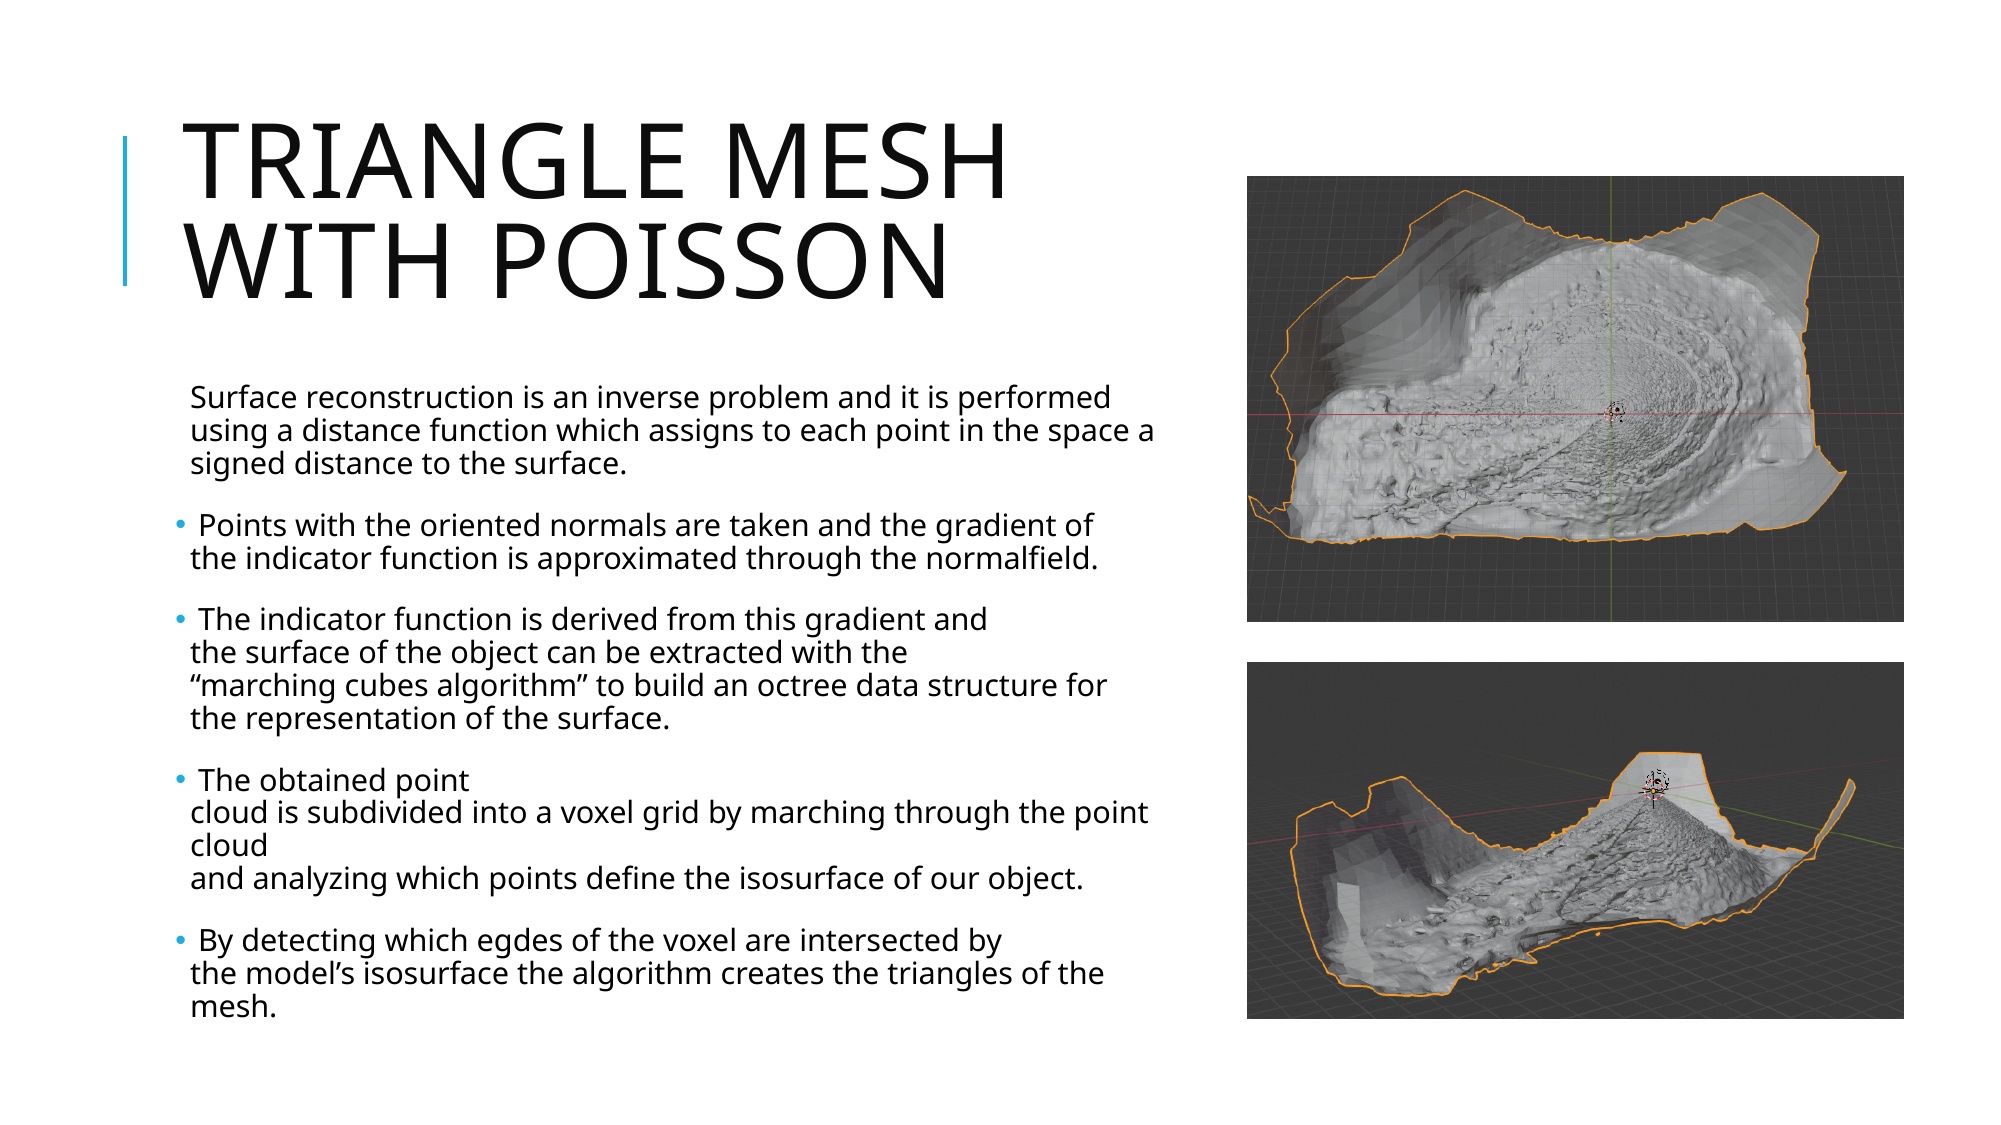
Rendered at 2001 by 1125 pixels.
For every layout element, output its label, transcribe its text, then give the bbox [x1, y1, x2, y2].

title TRIANGLE MESH WITH POISSON [168, 96, 1164, 342]
picture [1247, 176, 1904, 622]
list Surface reconstruction is an inverse problem and it is performed using a distance function which assigns to each point in the space a signed distance to the surface. Points with the oriented normals are taken and the gradient of the indicator function is approximated through the normalfield. The indicator function is derived from this gradient and the surface of the object can be extracted with the “marching cubes algorithm” to build an octree data structure for the representation of the surface. The obtained point cloud is subdivided into a voxel grid by marching through the point cloud and analyzing which points define the isosurface of our object. By detecting which egdes of the voxel are intersected by the model’s isosurface the algorithm creates the triangles of the mesh. [168, 375, 1164, 1035]
picture [1247, 662, 1904, 1019]
